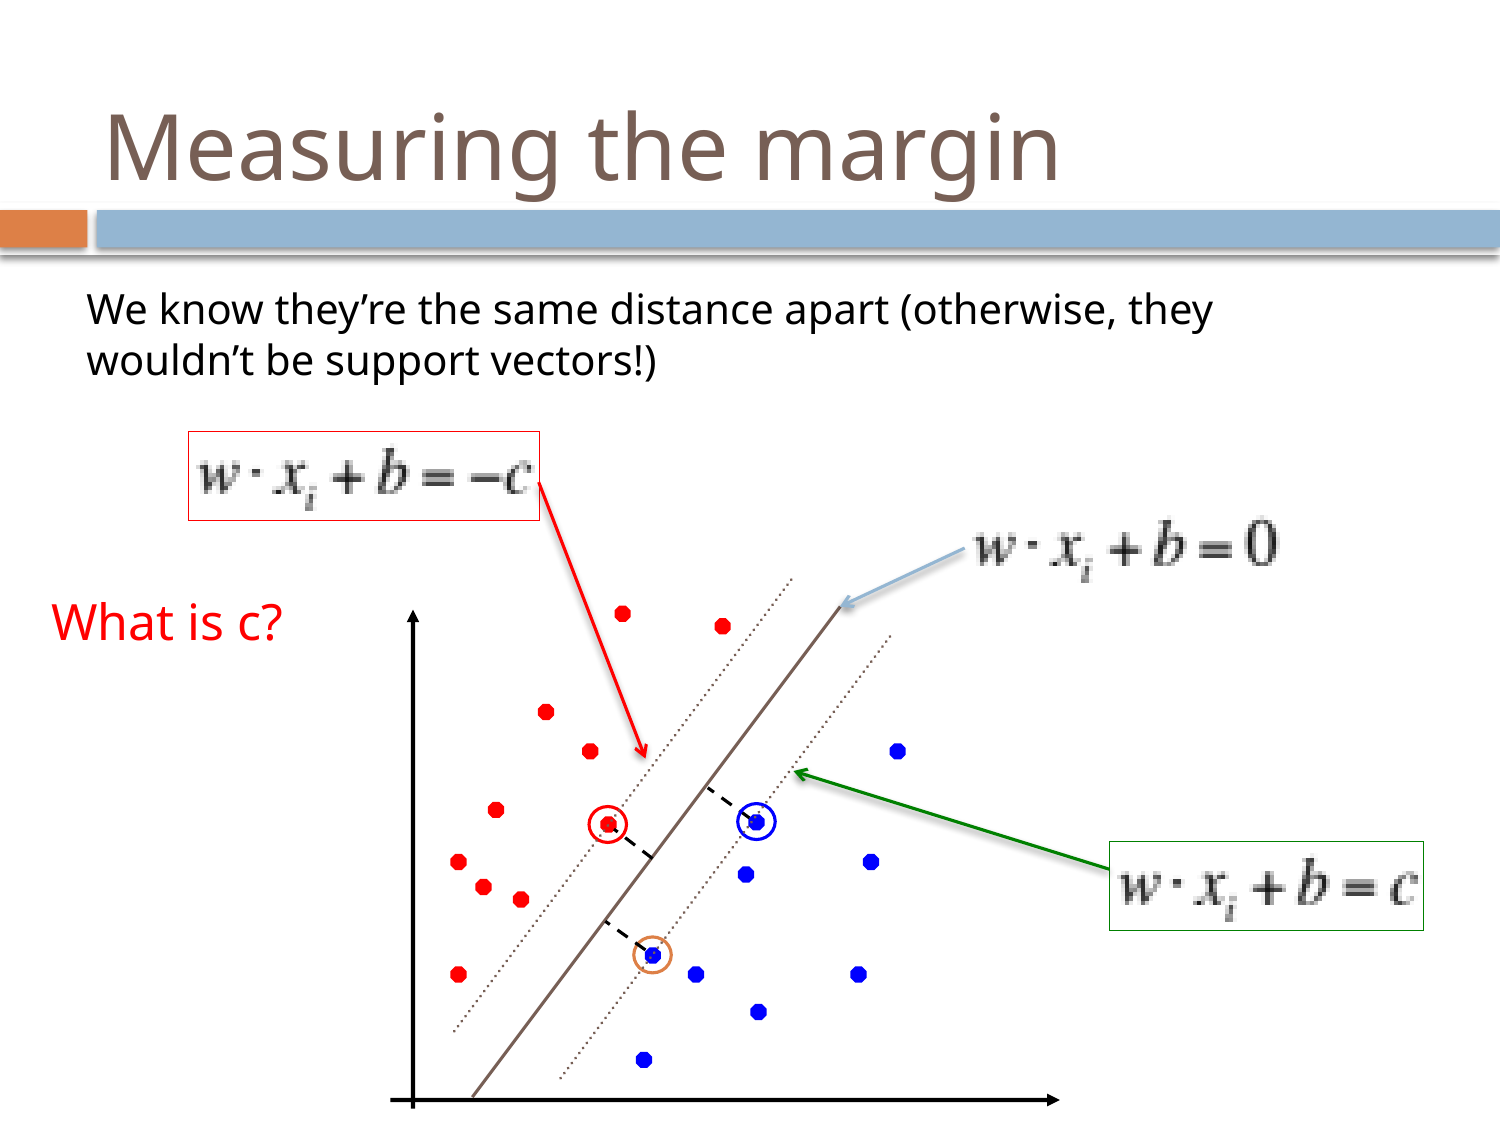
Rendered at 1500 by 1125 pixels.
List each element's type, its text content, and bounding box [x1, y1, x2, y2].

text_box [839, 547, 965, 607]
text_box [715, 619, 730, 634]
title Measuring the margin [87, 62, 1413, 225]
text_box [538, 481, 646, 759]
text_box [513, 892, 529, 907]
text_box We know they’re the same distance apart (otherwise, they wouldn’t be support vectors!) [71, 275, 1388, 391]
text_box [688, 967, 704, 982]
text_box [738, 867, 754, 882]
text_box [476, 879, 491, 895]
text_box [737, 803, 776, 840]
text_box [890, 744, 905, 759]
text_box [851, 967, 866, 982]
text_box What is c? [36, 583, 299, 658]
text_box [1108, 841, 1424, 932]
text_box [589, 806, 627, 843]
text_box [793, 770, 1110, 870]
text_box [451, 854, 466, 870]
text_box [751, 1004, 766, 1020]
text_box [633, 936, 672, 973]
text_box [451, 967, 466, 982]
text_box [488, 802, 504, 818]
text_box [188, 430, 540, 521]
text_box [964, 503, 1285, 593]
text_box [406, 609, 420, 1099]
text_box [636, 1052, 652, 1068]
text_box [390, 1093, 1060, 1107]
